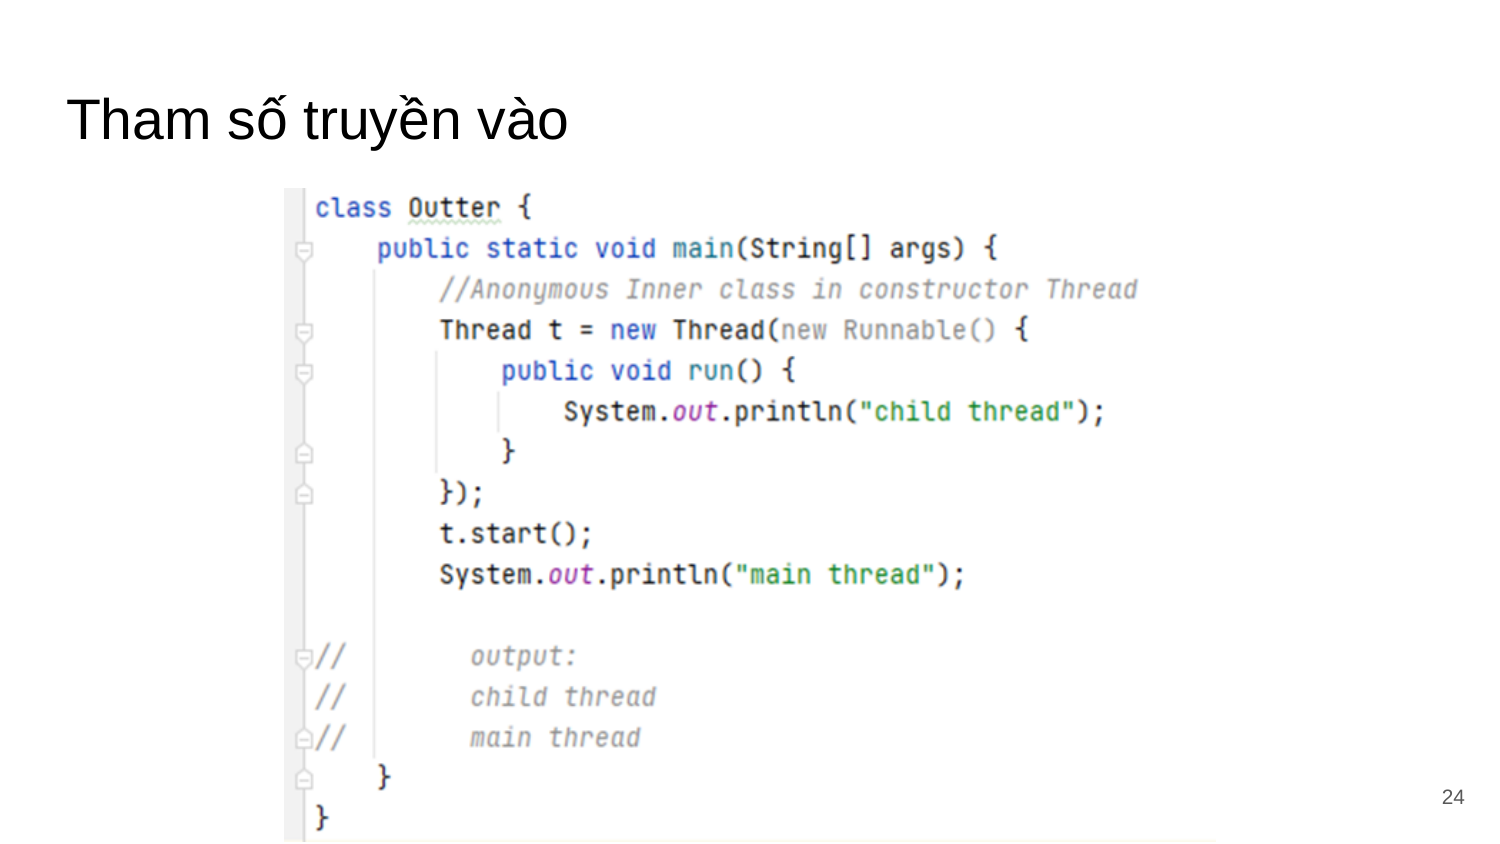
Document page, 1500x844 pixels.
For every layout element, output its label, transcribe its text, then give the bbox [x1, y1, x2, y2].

picture [284, 188, 1216, 842]
title Tham số truyền vào [51, 72, 1449, 167]
slide_number 24 [1389, 764, 1480, 830]
